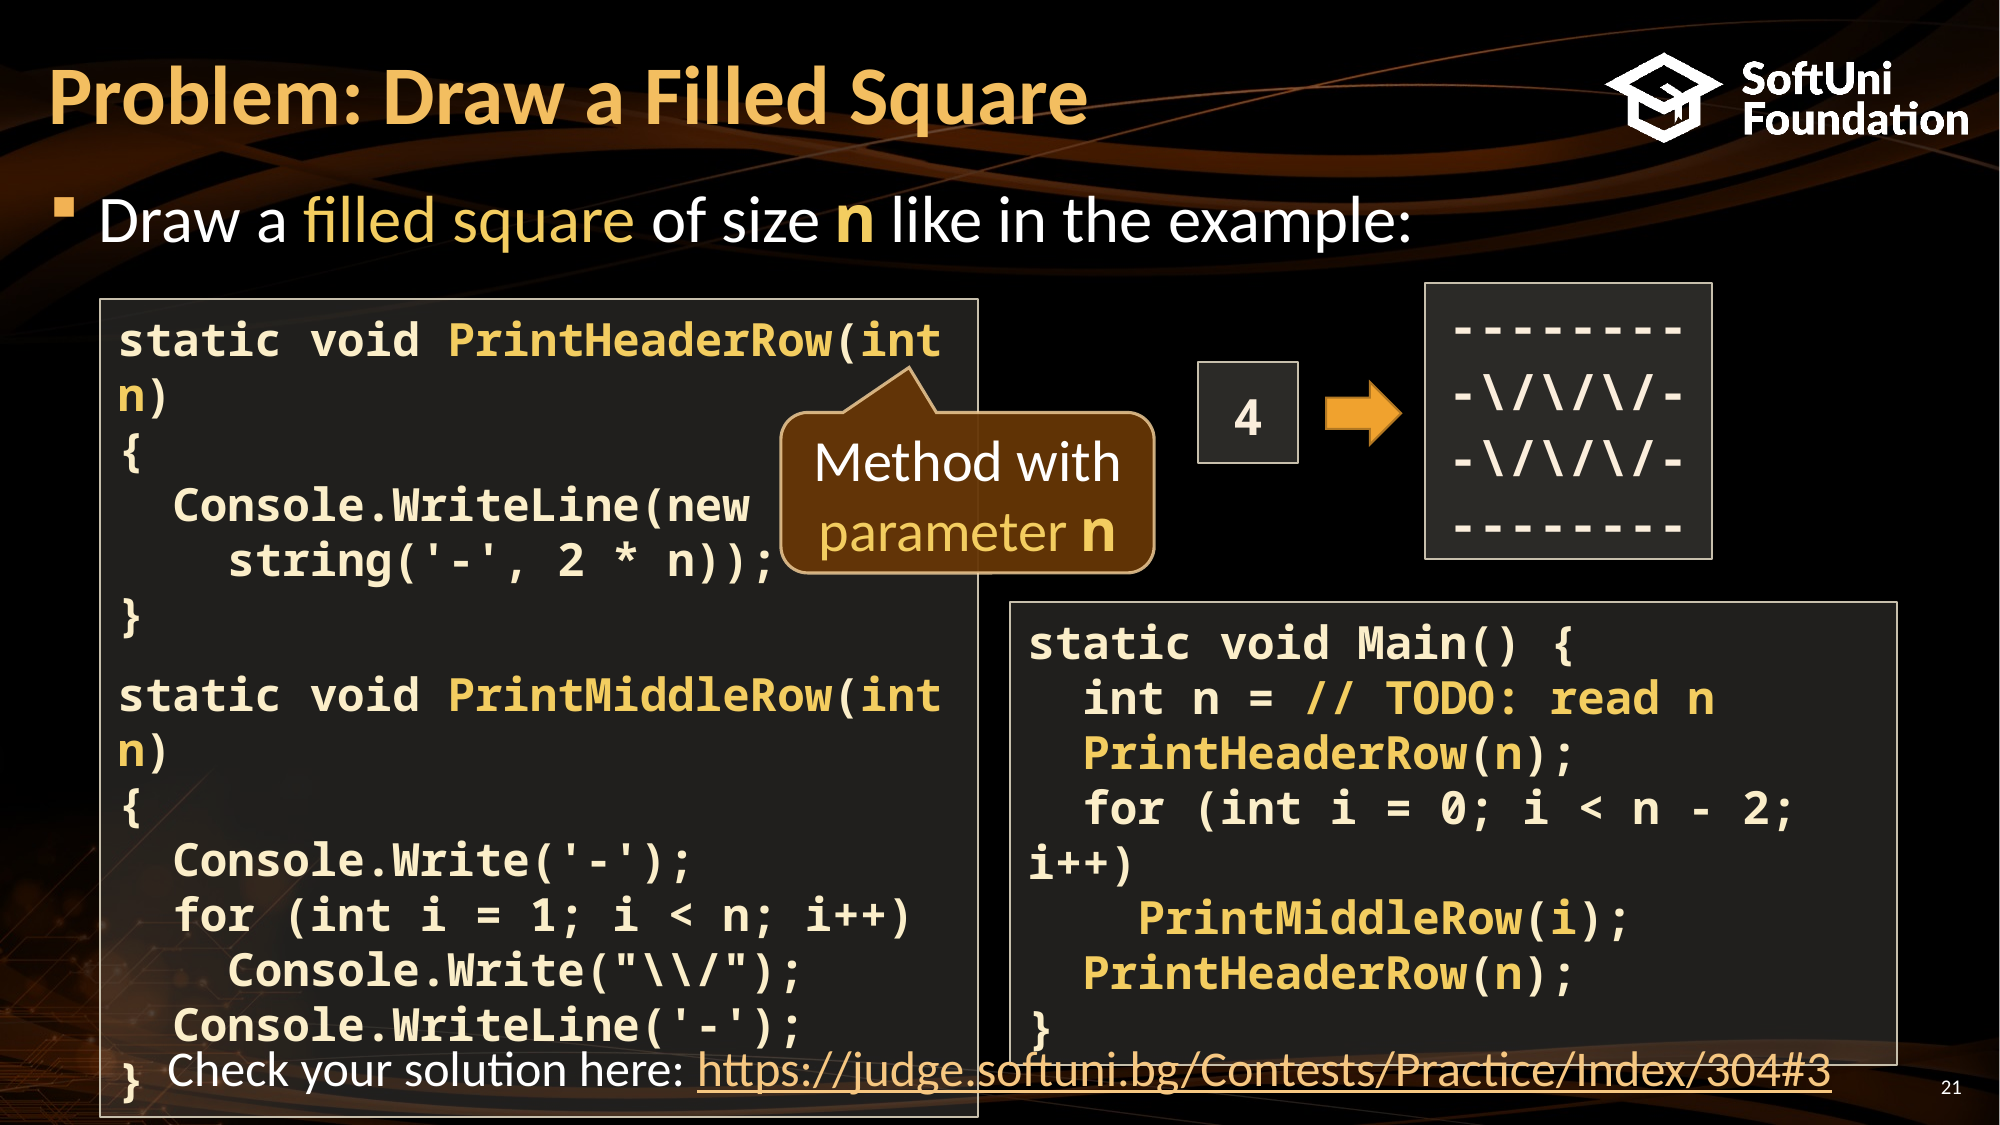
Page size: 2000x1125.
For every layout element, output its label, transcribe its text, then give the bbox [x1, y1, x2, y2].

text_box Method with parameter n [779, 365, 1156, 574]
list Draw a filled square of size n like in the example: [31, 166, 1968, 1080]
text_box static void PrintHeaderRow(int n) { Console.WriteLine(new string('-', 2 * n)); } static void PrintMiddleRow(int n) { Console.Write('-'); for (int i = 1; i < n; i++) Console.Write("\\/"); Console.WriteLine('-'); } [99, 299, 979, 1118]
text_box static void Main() { int n = // TODO: read n PrintHeaderRow(n); for (int i = 0; i < n - 2; i++) PrintMiddleRow(i); PrintHeaderRow(n); } [1009, 601, 1898, 1029]
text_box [1198, 282, 1713, 562]
slide_number 21 [1898, 1080, 1968, 1103]
text_box Check your solution here: https://judge.softuni.bg/Contests/Practice/Index/304#3 [102, 1029, 1898, 1105]
picture [0, 0, 2000, 1125]
title Problem: Draw а Filled Square [30, 6, 1602, 189]
